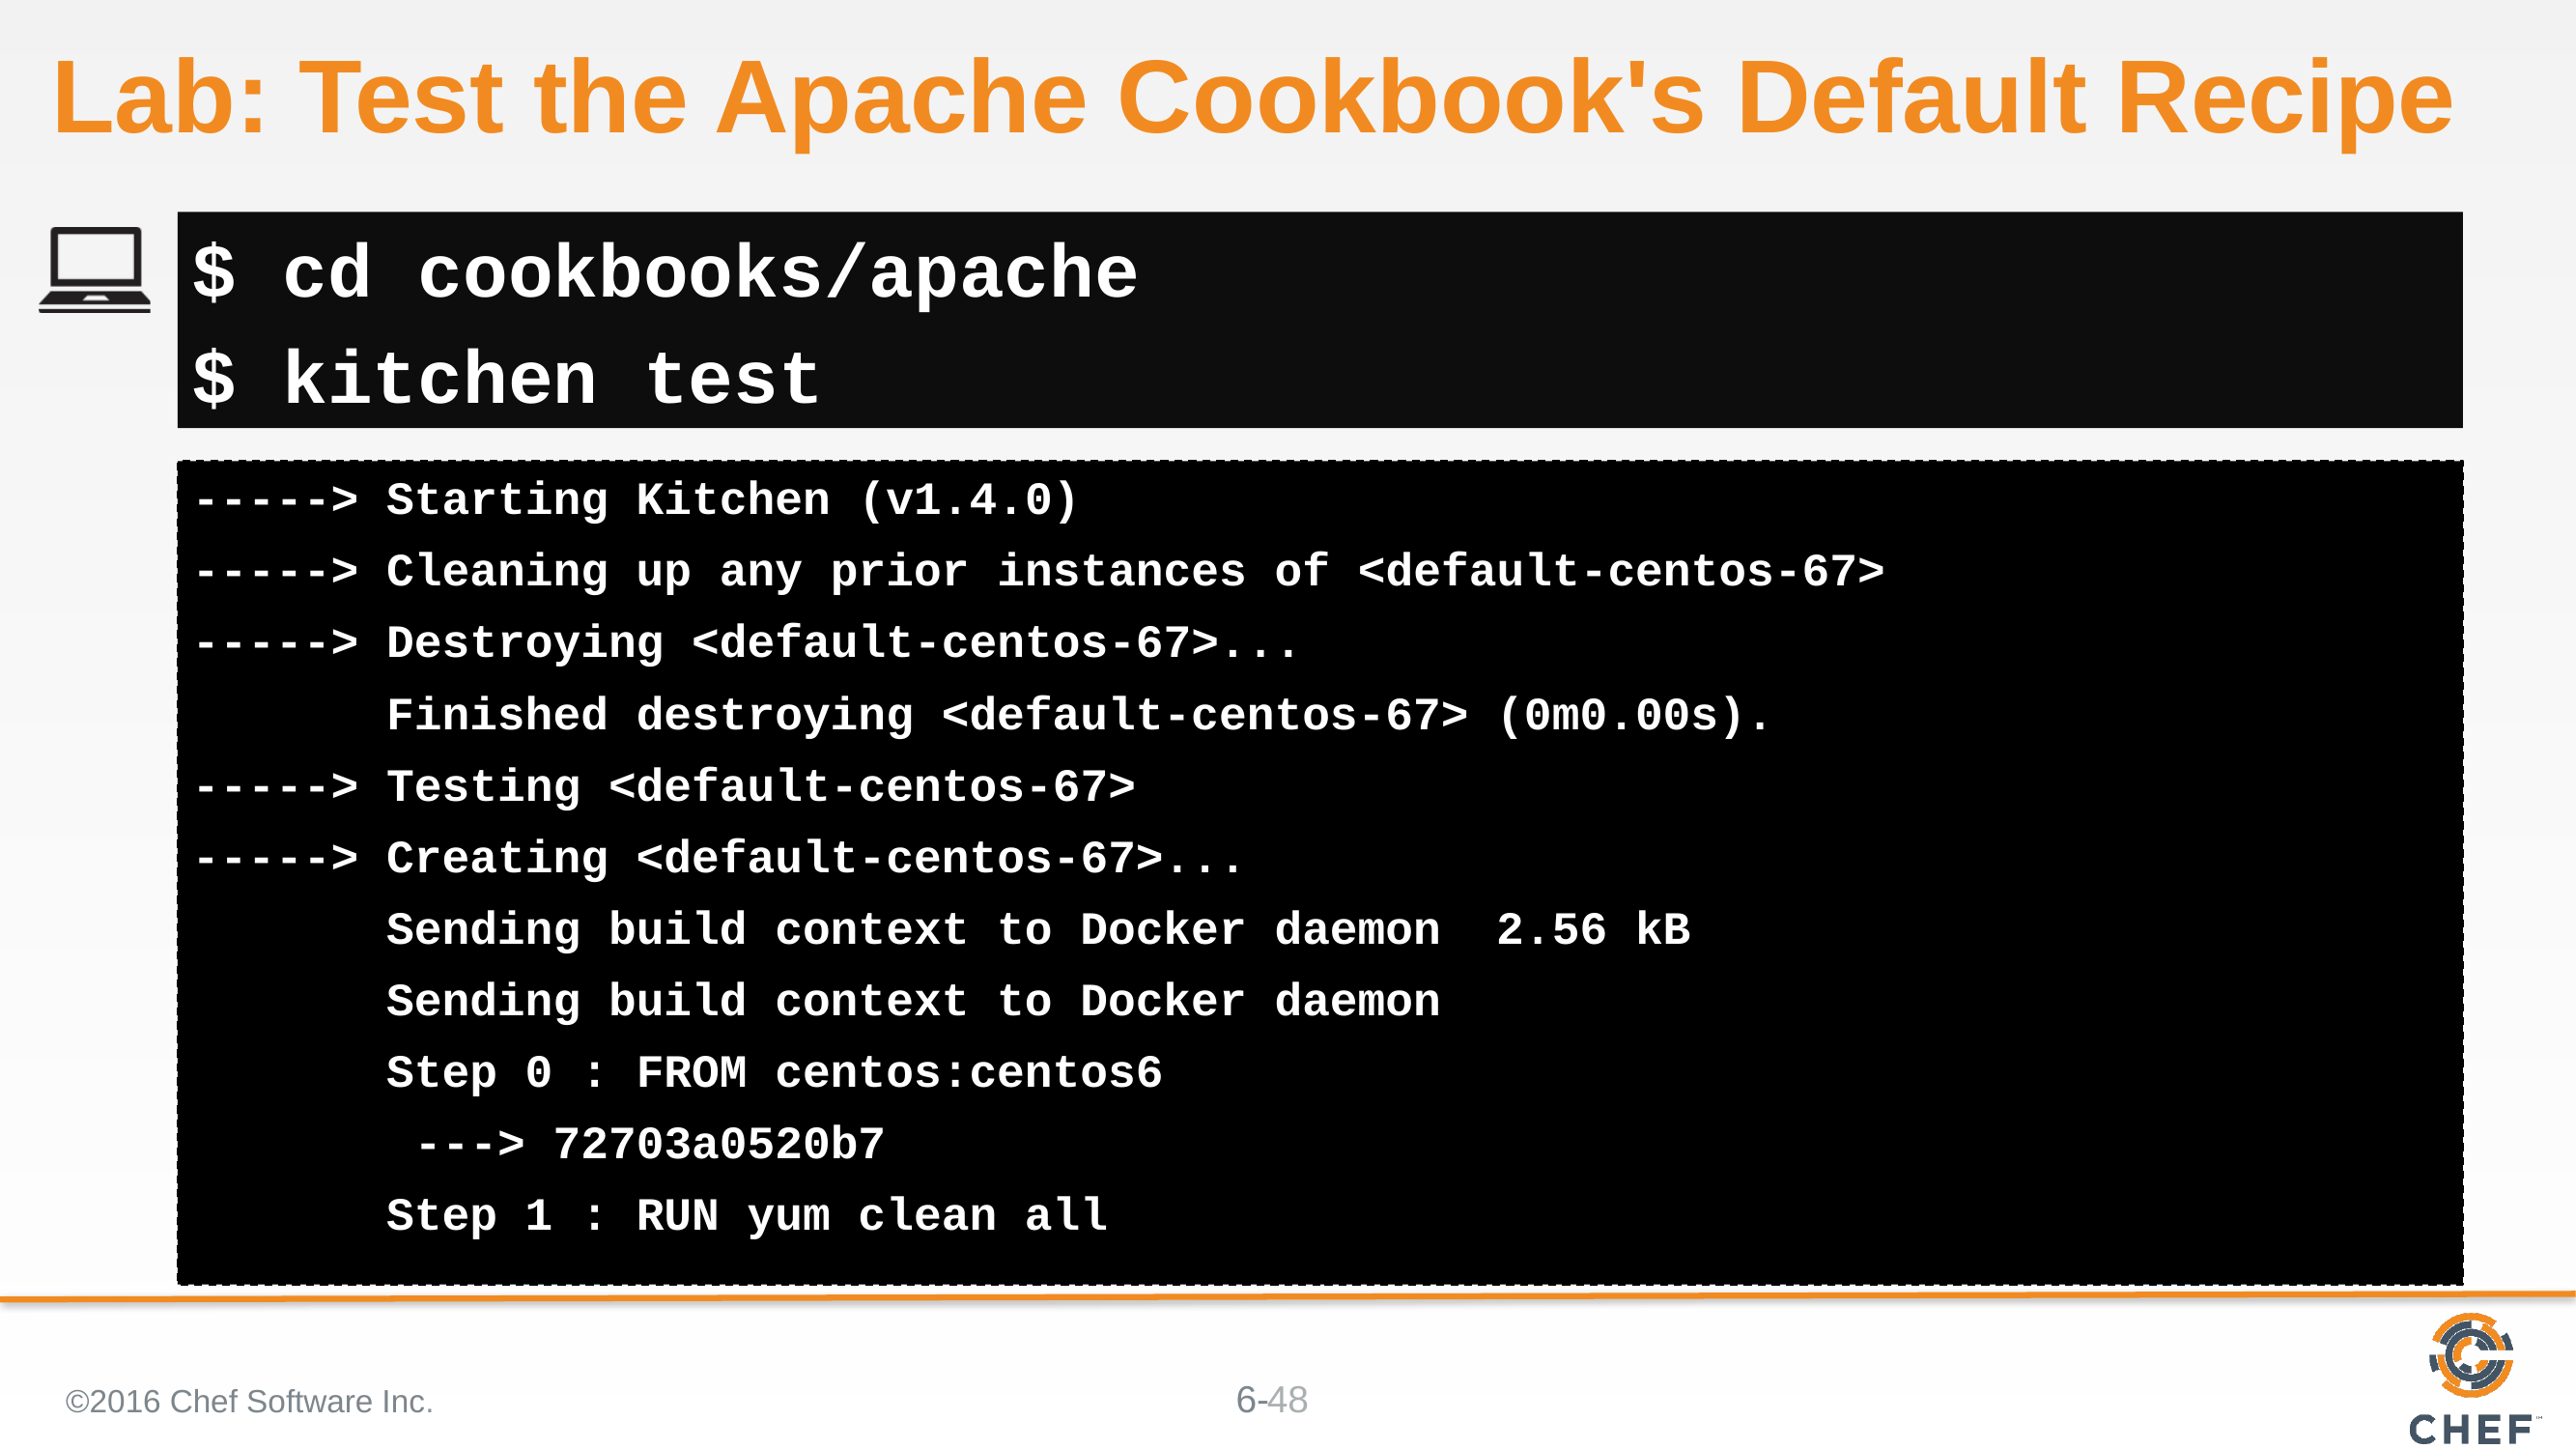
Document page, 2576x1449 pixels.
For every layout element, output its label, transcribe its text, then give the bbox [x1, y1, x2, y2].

list -----> Starting Kitchen (v1.4.0) -----> Cleaning up any prior instances of <default-centos-67> -----> Destroying <default-centos-67>... Finished destroying <default-centos-67> (0m0.00s). -----> Testing <default-centos-67> -----> Creating <default-centos-67>... Sending build context to Docker daemon 2.56 kB Sending build context to Docker daemon Step 0 : FROM centos:centos6 ---> 72703a0520b7 Step 1 : RUN yum clean all [177, 460, 2464, 1286]
picture [2399, 1297, 2550, 1449]
list $ cd cookbooks/apache $ kitchen test [177, 212, 2463, 429]
footer ©2016 Chef Software Inc. [51, 1359, 952, 1440]
slide_number 48 [998, 1359, 1578, 1437]
title Lab: Test the Apache Cookbook's Default Recipe [51, 43, 2549, 180]
